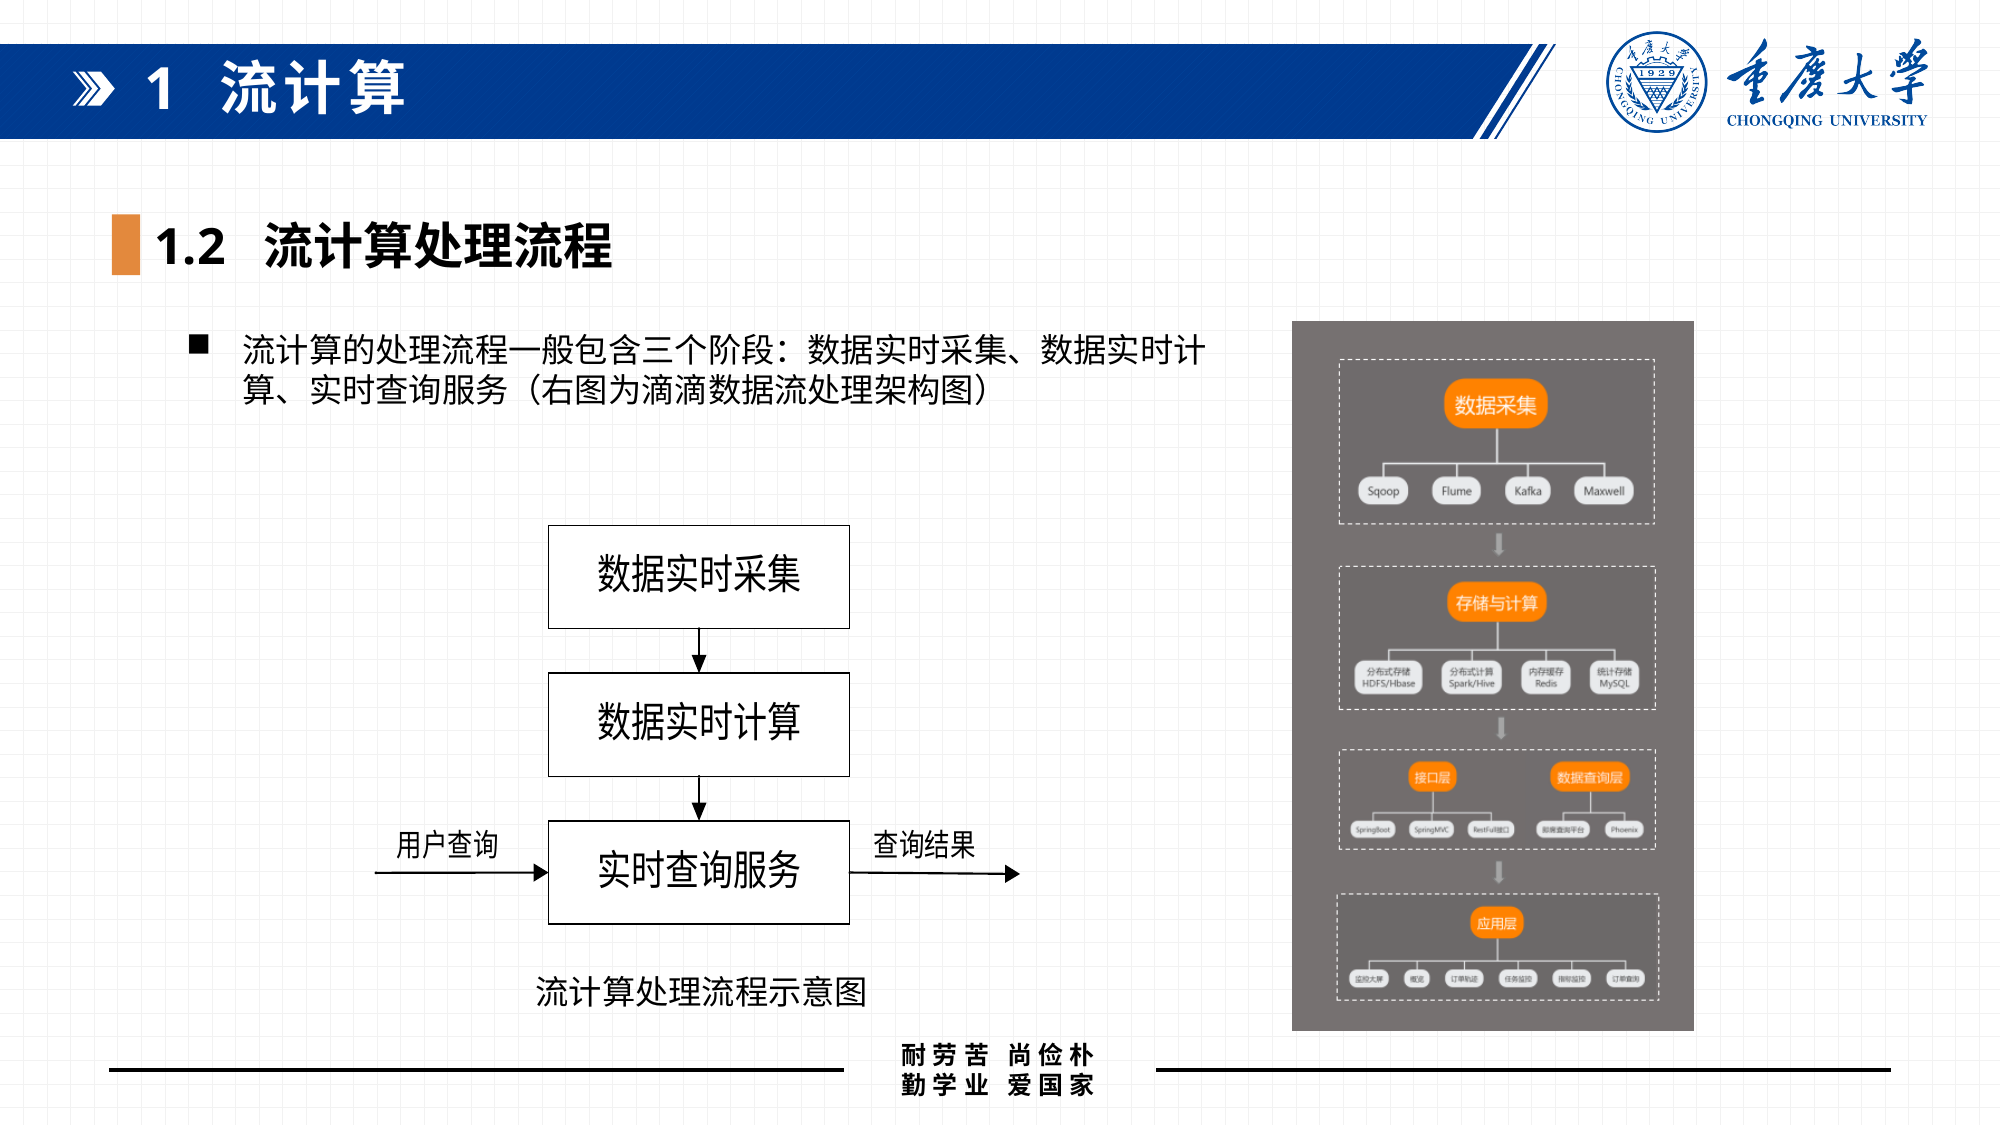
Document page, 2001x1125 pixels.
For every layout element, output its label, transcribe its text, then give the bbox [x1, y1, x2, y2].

picture [1606, 31, 1928, 133]
picture [1291, 321, 1694, 1031]
text_box 流计算处理流程示意图 [521, 963, 909, 1019]
text_box 流计算的处理流程一般包含三个阶段：数据实时采集、数据实时计算、实时查询服务（右图为滴滴数据流处理架构图） [171, 321, 1259, 1102]
picture [283, 520, 1091, 929]
list 1 流计算 [108, 51, 1356, 136]
list 1.2 流计算处理流程 [139, 213, 1891, 275]
